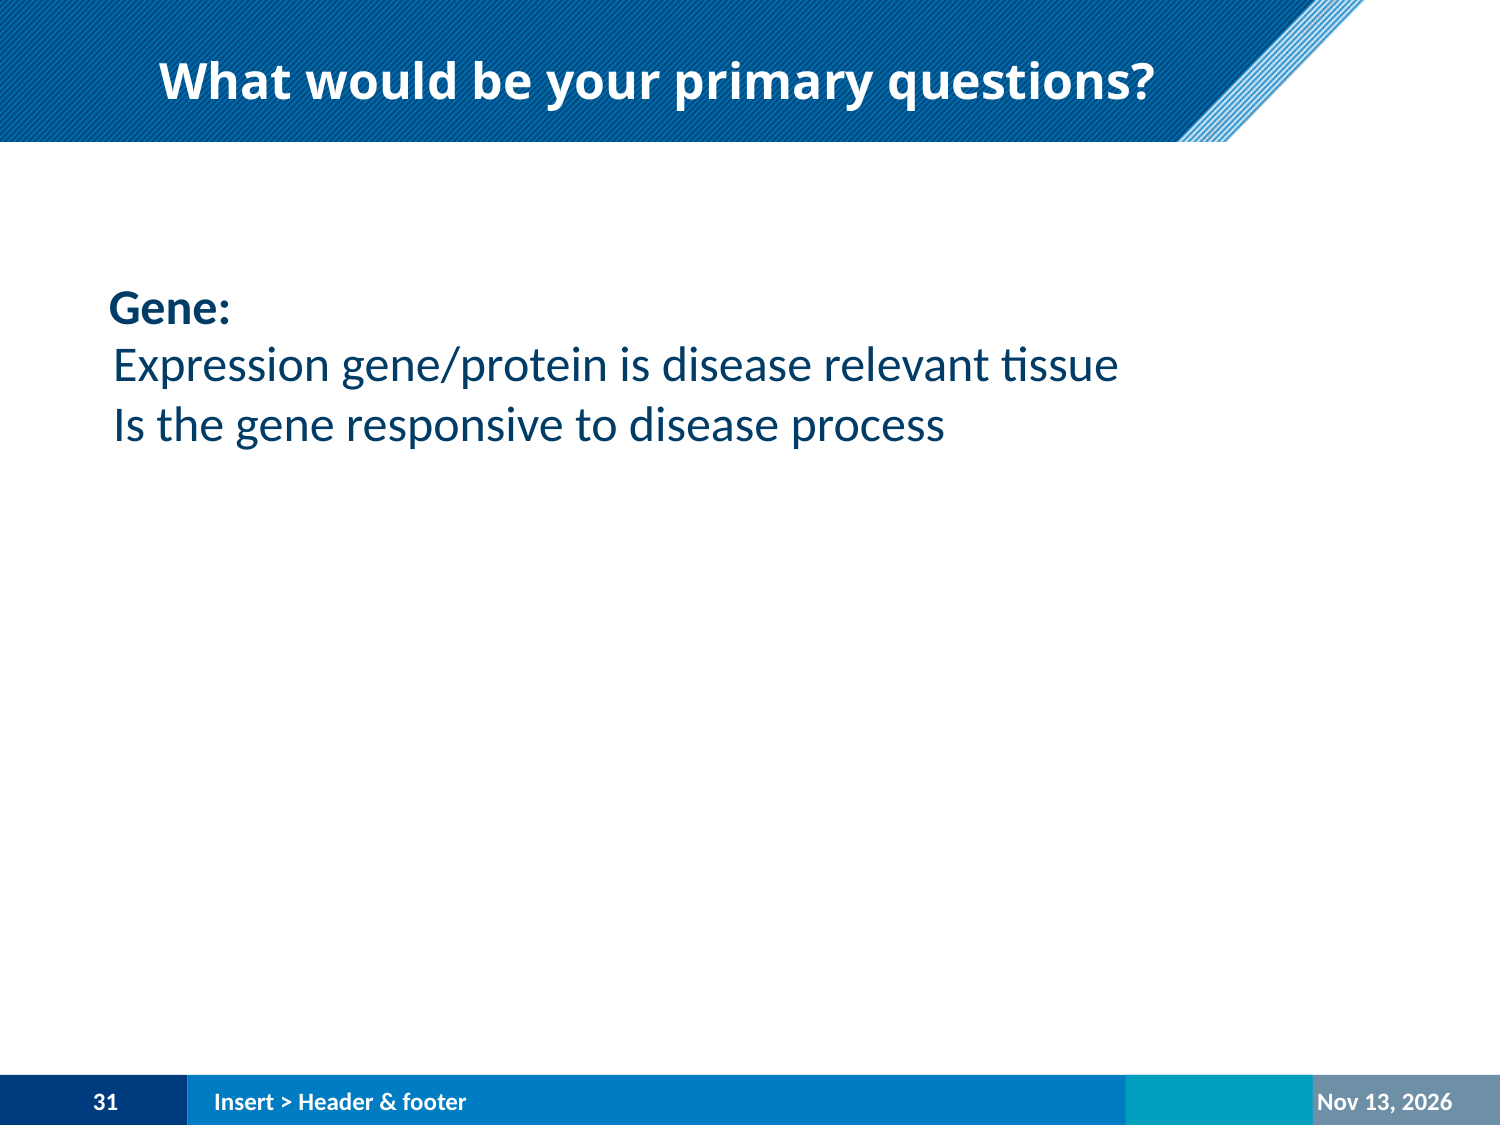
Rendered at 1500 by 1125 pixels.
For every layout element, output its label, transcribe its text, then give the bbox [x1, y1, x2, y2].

footer Insert > Header & footer [214, 1074, 987, 1125]
text_box Expression gene/protein is disease relevant tissue Is the gene responsive to disease process [98, 323, 1135, 459]
text_box What would be your primary questions? [144, 42, 1171, 118]
slide_number 23-Oct-20 [1312, 1074, 1454, 1125]
text_box Gene: [93, 267, 247, 342]
slide_number 31 [92, 1074, 182, 1125]
